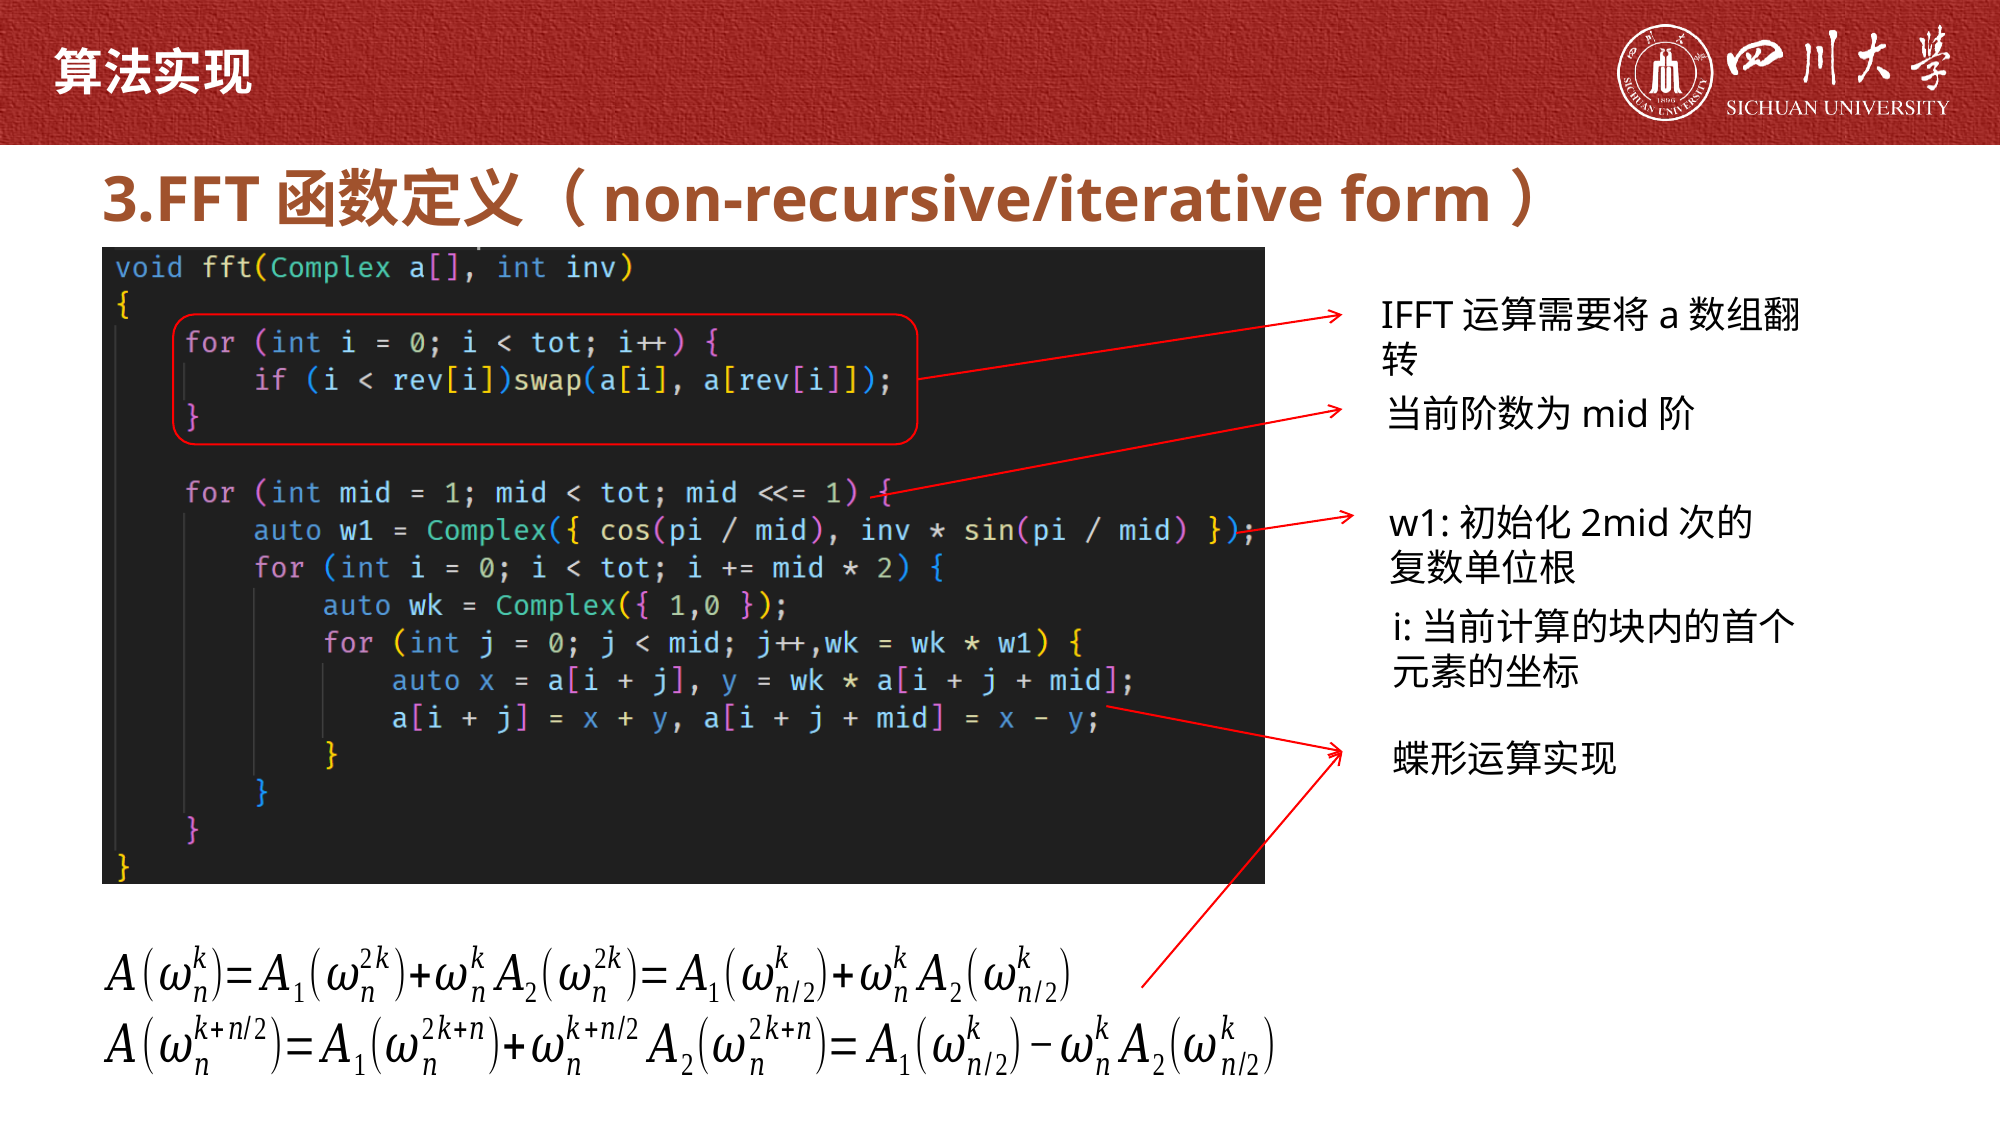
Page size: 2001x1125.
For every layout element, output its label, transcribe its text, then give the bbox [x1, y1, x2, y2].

text_box w1:初始化2mid次的复数单位根 [1374, 491, 1783, 597]
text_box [870, 408, 1343, 498]
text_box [1141, 751, 1343, 988]
text_box IFFT运算需要将a数组翻转 [1366, 283, 1844, 389]
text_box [917, 314, 1343, 380]
text_box i:当前计算的块内的首个元素的坐标 [1377, 595, 1813, 701]
text_box 3.FFT函数定义（non-recursive/iterative form） [102, 158, 2000, 234]
picture [0, 0, 2000, 146]
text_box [1236, 515, 1355, 533]
picture [102, 247, 1265, 884]
text_box 蝶形运算实现 [1377, 727, 1767, 788]
text_box 当前阶数为mid阶 [1370, 383, 1792, 443]
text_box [1106, 706, 1343, 752]
